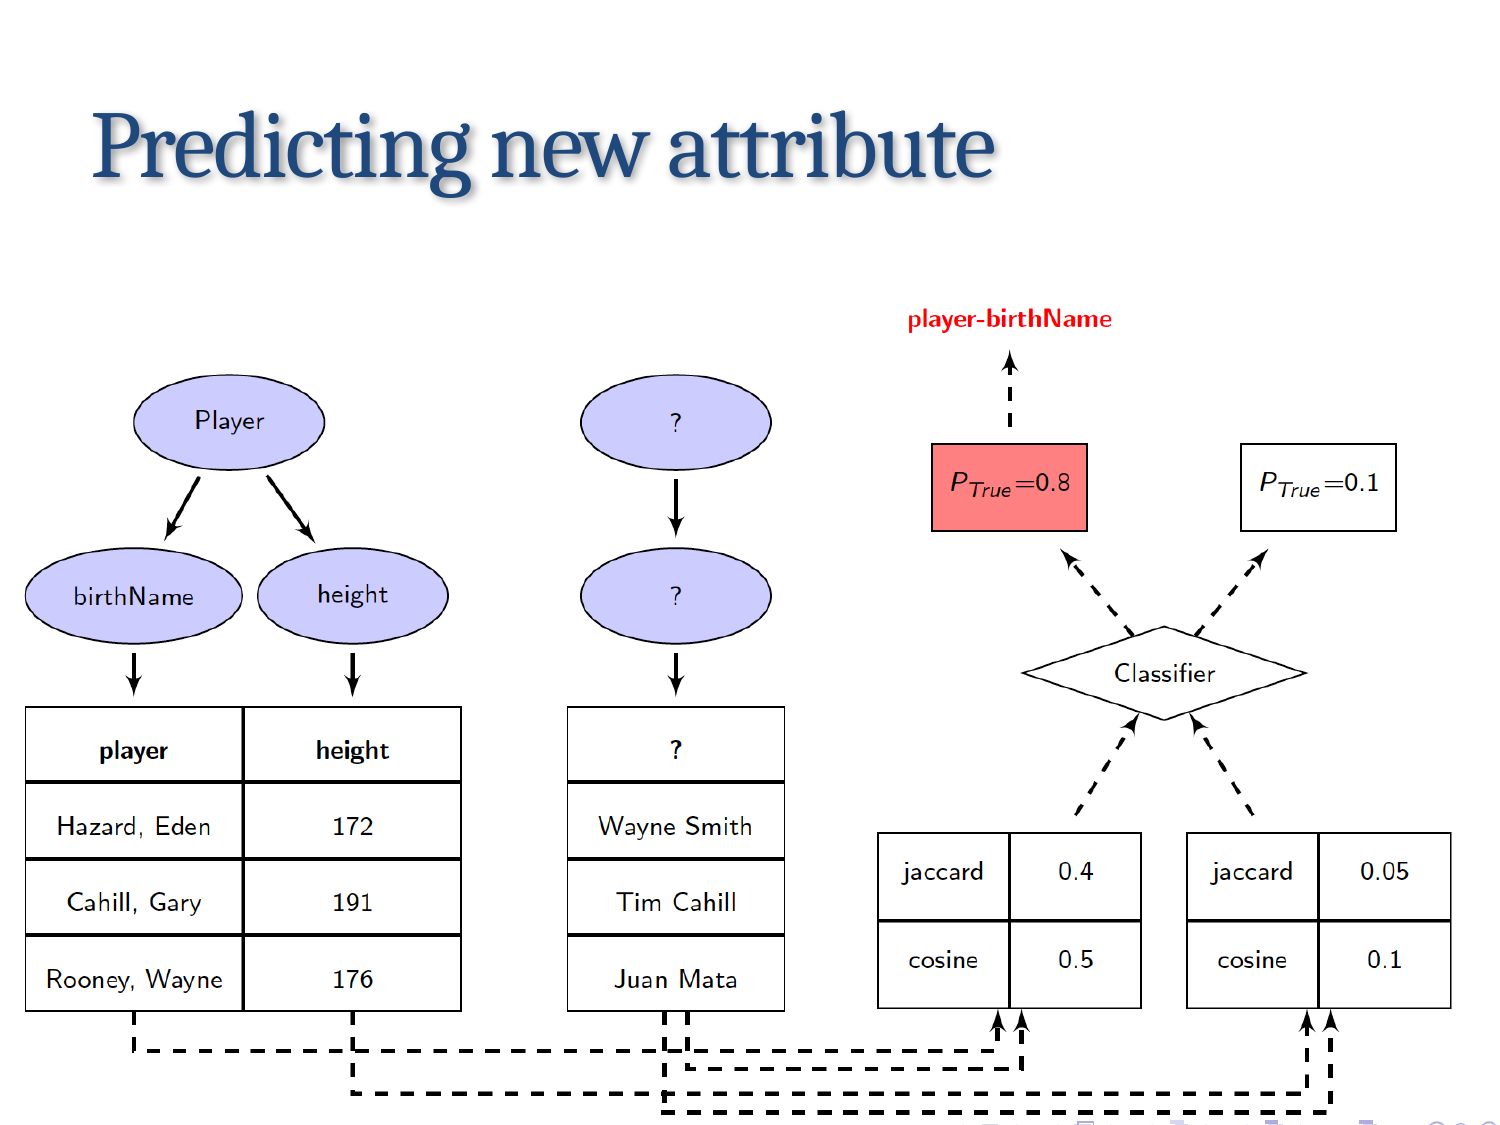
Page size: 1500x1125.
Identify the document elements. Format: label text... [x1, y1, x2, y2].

title Predicting new attribute [75, 45, 1427, 233]
picture [0, 283, 1500, 1125]
